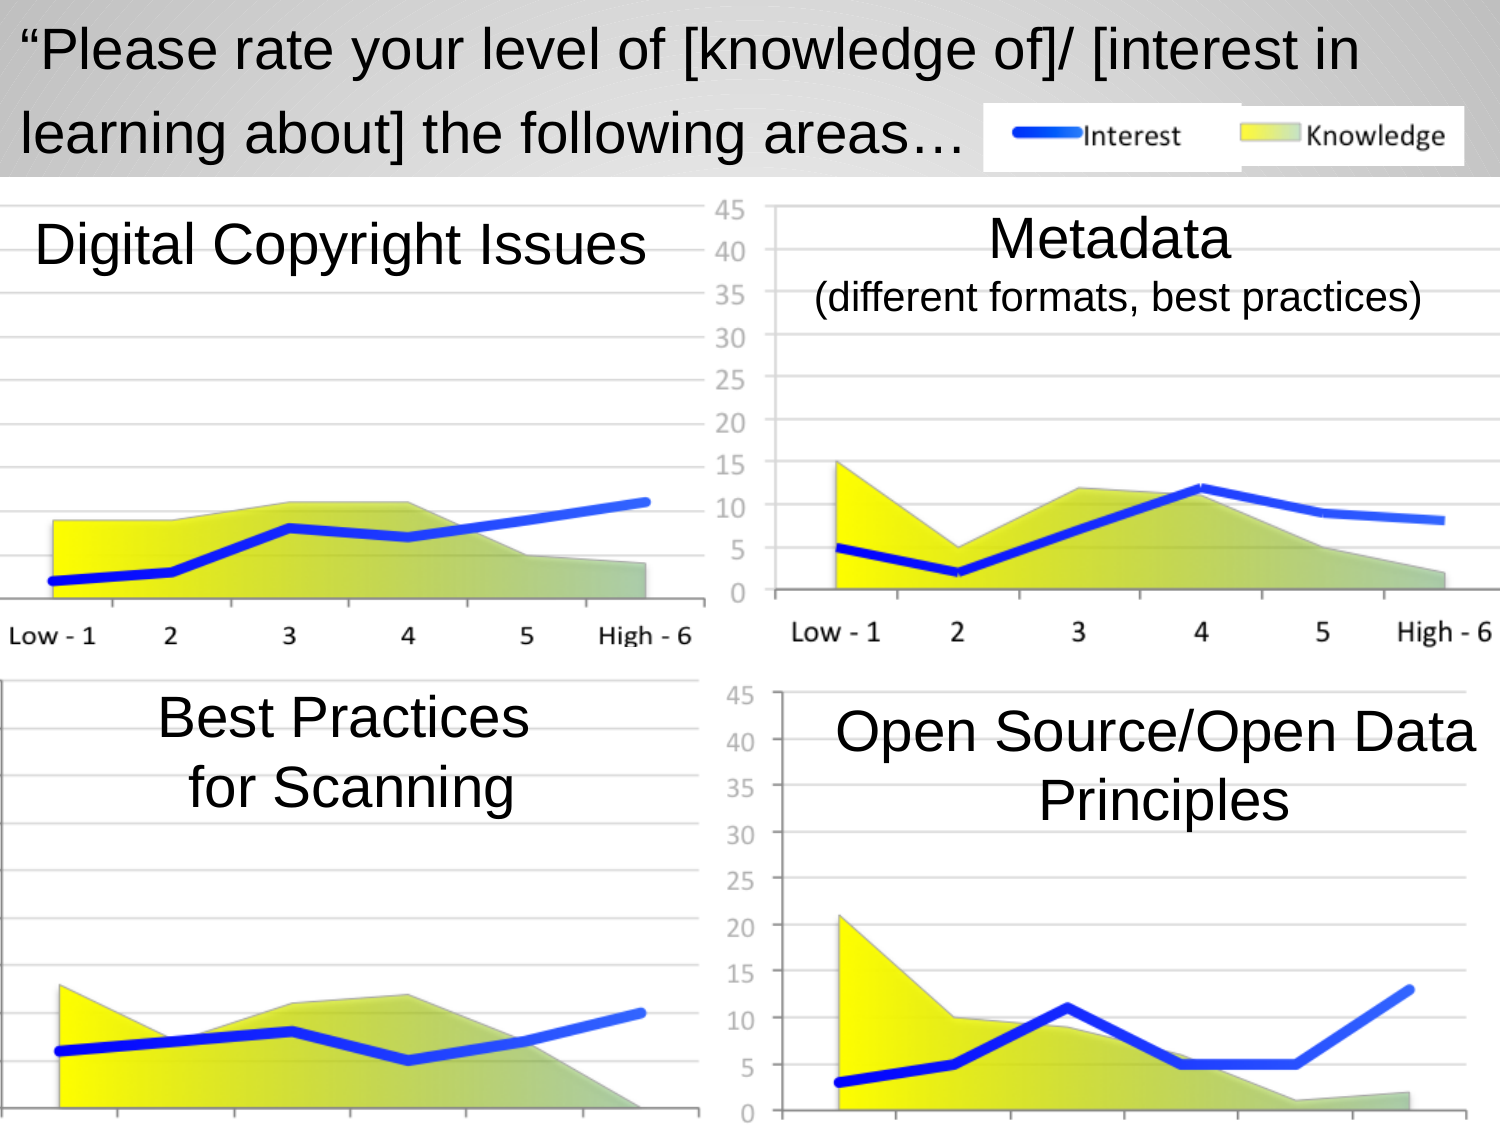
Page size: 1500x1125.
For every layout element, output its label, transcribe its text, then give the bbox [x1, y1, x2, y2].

text_box “Please rate your level of [knowledge of]/ [interest in learning about] the following areas… [5, 0, 1465, 173]
picture [0, 176, 1500, 1125]
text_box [983, 102, 1465, 172]
